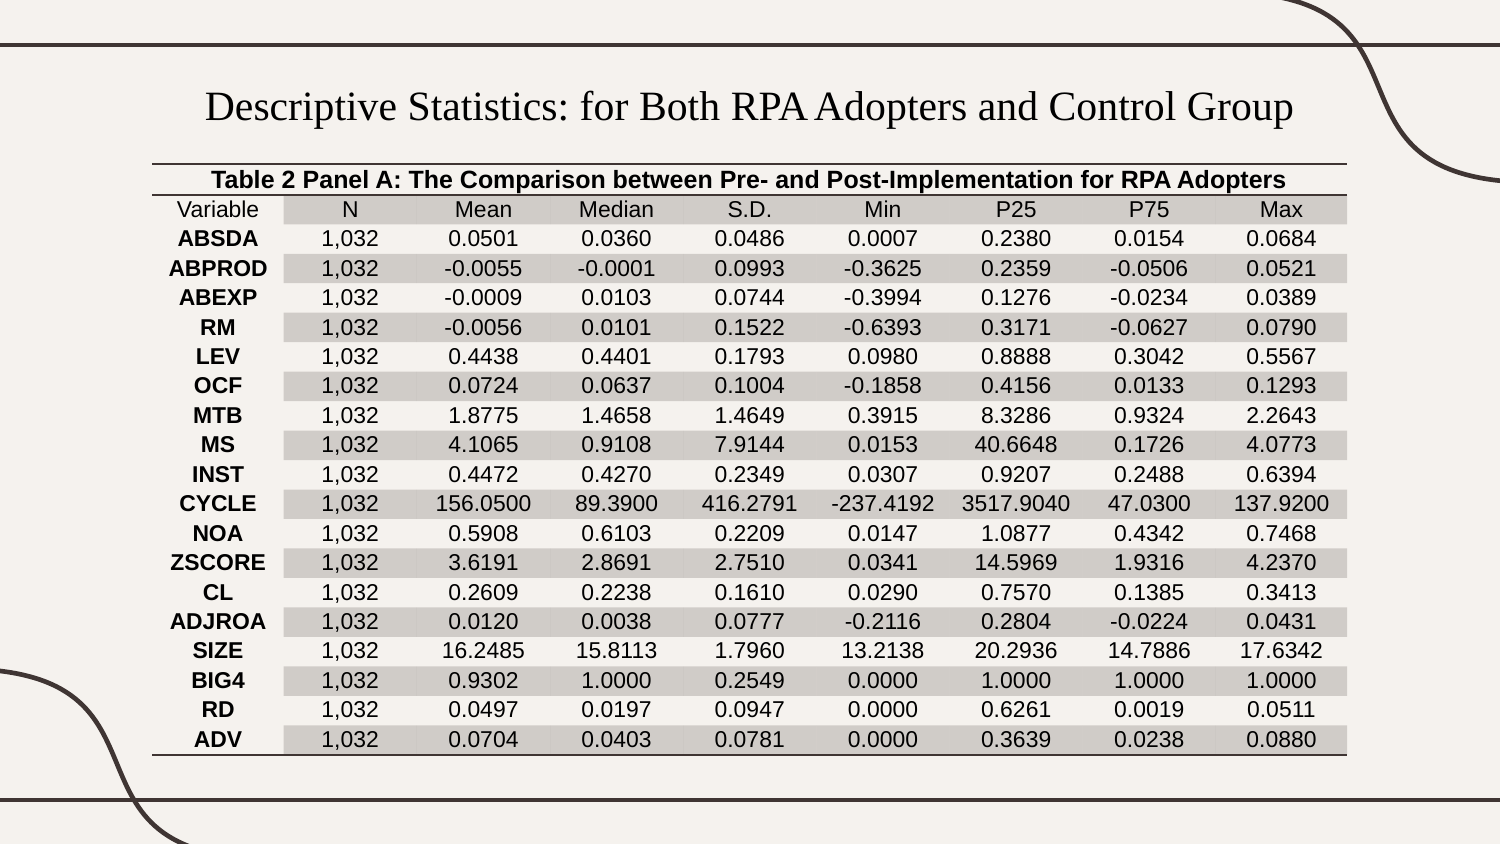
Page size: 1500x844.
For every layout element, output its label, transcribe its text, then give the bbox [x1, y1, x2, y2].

table_cell Median [550, 196, 683, 224]
table_cell ADJROA [152, 607, 284, 637]
table_cell 0.1522 [683, 313, 816, 342]
table_cell 0.0501 [417, 224, 550, 254]
table_cell CYCLE [152, 490, 284, 519]
table_cell 0.0993 [683, 254, 816, 283]
table_cell MTB [152, 401, 284, 431]
table_cell 0.4156 [950, 372, 1083, 401]
table_cell 0.2349 [683, 460, 816, 490]
table_cell 0.2609 [417, 578, 550, 607]
table_cell 16.2485 [417, 637, 550, 666]
table_cell 0.0133 [1083, 372, 1216, 401]
table_cell 0.5908 [417, 519, 550, 548]
table_cell 0.1293 [1216, 372, 1347, 401]
table_cell 0.0724 [417, 372, 550, 401]
table_cell 0.0403 [550, 725, 683, 754]
table_cell 0.1276 [950, 283, 1083, 313]
table_cell 0.1610 [683, 578, 816, 607]
table_cell 0.0781 [683, 725, 816, 754]
table_cell 0.0000 [816, 696, 950, 725]
table_cell 2.8691 [550, 548, 683, 578]
table_cell Mean [417, 196, 550, 224]
table_cell 0.6103 [550, 519, 683, 548]
table_cell Variable [152, 196, 284, 224]
table_cell 1,032 [284, 725, 417, 754]
table_cell 0.9108 [550, 431, 683, 460]
table_cell 2.7510 [683, 548, 816, 578]
table_cell 1,032 [284, 578, 417, 607]
table_cell 47.0300 [1083, 490, 1216, 519]
table_cell 0.0684 [1216, 224, 1347, 254]
table_cell 0.0389 [1216, 283, 1347, 313]
table_cell 1,032 [284, 431, 417, 460]
table_cell 4.1065 [417, 431, 550, 460]
table_cell 1,032 [284, 519, 417, 548]
table_cell 0.9207 [950, 460, 1083, 490]
table_cell 0.0744 [683, 283, 816, 313]
table_cell 0.0704 [417, 725, 550, 754]
table_cell 0.1004 [683, 372, 816, 401]
table_cell 0.4270 [550, 460, 683, 490]
table_cell -0.0224 [1083, 607, 1216, 637]
table_cell BIG4 [152, 666, 284, 696]
table_cell S.D. [683, 196, 816, 224]
table_cell 15.8113 [550, 637, 683, 666]
table_cell -0.0506 [1083, 254, 1216, 283]
table_cell ADV [152, 725, 284, 754]
table_cell 0.0637 [550, 372, 683, 401]
table_cell 1.8775 [417, 401, 550, 431]
table_cell 1,032 [284, 548, 417, 578]
table_cell 0.0980 [816, 342, 950, 372]
table_cell 20.2936 [950, 637, 1083, 666]
table_cell 3517.9040 [950, 490, 1083, 519]
table_cell ZSCORE [152, 548, 284, 578]
table_cell N [284, 196, 417, 224]
table_cell -0.0001 [550, 254, 683, 283]
table_cell 0.1793 [683, 342, 816, 372]
table_cell 0.2804 [950, 607, 1083, 637]
table_cell 0.0038 [550, 607, 683, 637]
table_cell 14.5969 [950, 548, 1083, 578]
table_cell 0.2359 [950, 254, 1083, 283]
table_cell P25 [950, 196, 1083, 224]
table_cell 0.1726 [1083, 431, 1216, 460]
table_cell -0.0234 [1083, 283, 1216, 313]
table_cell 1.0000 [950, 666, 1083, 696]
table_cell 1,032 [284, 696, 417, 725]
table_cell 0.2488 [1083, 460, 1216, 490]
table_cell 0.0790 [1216, 313, 1347, 342]
table_cell 0.0019 [1083, 696, 1216, 725]
table_cell 0.0497 [417, 696, 550, 725]
table_cell 0.0521 [1216, 254, 1347, 283]
table_cell 0.0947 [683, 696, 816, 725]
table_cell 7.9144 [683, 431, 816, 460]
table_cell Max [1216, 196, 1347, 224]
table_cell 0.7570 [950, 578, 1083, 607]
table_cell 1,032 [284, 490, 417, 519]
table_cell 13.2138 [816, 637, 950, 666]
table_cell 0.4401 [550, 342, 683, 372]
table_cell 4.0773 [1216, 431, 1347, 460]
table_cell 0.5567 [1216, 342, 1347, 372]
table_cell 1.0000 [550, 666, 683, 696]
table_cell 3.6191 [417, 548, 550, 578]
table_cell 2.2643 [1216, 401, 1347, 431]
table_cell RD [152, 696, 284, 725]
table_cell 0.4342 [1083, 519, 1216, 548]
table_cell 0.6261 [950, 696, 1083, 725]
table_cell -0.0056 [417, 313, 550, 342]
table_cell 0.7468 [1216, 519, 1347, 548]
table_cell 1.4658 [550, 401, 683, 431]
table_cell 1.0000 [1083, 666, 1216, 696]
table_cell 137.9200 [1216, 490, 1347, 519]
table_cell 1,032 [284, 224, 417, 254]
table_cell 0.0120 [417, 607, 550, 637]
table_header Table 2 Panel A: The Comparison between Pre- and Post-Implementation for RPA Adopters [152, 165, 1347, 194]
table_cell 0.0511 [1216, 696, 1347, 725]
table_cell 0.3639 [950, 725, 1083, 754]
table_cell 17.6342 [1216, 637, 1347, 666]
table_cell ABSDA [152, 224, 284, 254]
table_cell 0.0153 [816, 431, 950, 460]
table_cell 0.3413 [1216, 578, 1347, 607]
table_cell 1,032 [284, 607, 417, 637]
table_cell 1,032 [284, 342, 417, 372]
table_cell 0.0000 [816, 725, 950, 754]
table_cell 0.0360 [550, 224, 683, 254]
table_cell 0.0431 [1216, 607, 1347, 637]
table_cell RM [152, 313, 284, 342]
table_cell MS [152, 431, 284, 460]
table_cell 0.0290 [816, 578, 950, 607]
table_cell 0.4438 [417, 342, 550, 372]
table_cell ABEXP [152, 283, 284, 313]
table_cell 1,032 [284, 460, 417, 490]
table_cell 0.3171 [950, 313, 1083, 342]
table_cell 0.2209 [683, 519, 816, 548]
table_cell 0.9302 [417, 666, 550, 696]
table_cell 14.7886 [1083, 637, 1216, 666]
table_cell 0.0880 [1216, 725, 1347, 754]
table_cell 1,032 [284, 254, 417, 283]
table_cell 0.0101 [550, 313, 683, 342]
table_cell 0.4472 [417, 460, 550, 490]
table_cell 0.0341 [816, 548, 950, 578]
table_cell SIZE [152, 637, 284, 666]
table_cell -0.6393 [816, 313, 950, 342]
table_cell 0.0103 [550, 283, 683, 313]
table_cell 4.2370 [1216, 548, 1347, 578]
table_cell -0.0055 [417, 254, 550, 283]
table_cell 416.2791 [683, 490, 816, 519]
table_cell -0.0627 [1083, 313, 1216, 342]
table_cell 0.0486 [683, 224, 816, 254]
table_cell 0.2238 [550, 578, 683, 607]
table_cell -0.3625 [816, 254, 950, 283]
table_cell 1,032 [284, 283, 417, 313]
table_cell 156.0500 [417, 490, 550, 519]
table_cell 0.8888 [950, 342, 1083, 372]
table_cell 0.1385 [1083, 578, 1216, 607]
table_cell 0.2380 [950, 224, 1083, 254]
table_cell 0.0154 [1083, 224, 1216, 254]
table_cell P75 [1083, 196, 1216, 224]
table_cell LEV [152, 342, 284, 372]
table_cell 1.4649 [683, 401, 816, 431]
table_cell Min [816, 196, 950, 224]
table_cell OCF [152, 372, 284, 401]
table_cell 0.0007 [816, 224, 950, 254]
table_cell ABPROD [152, 254, 284, 283]
table_cell 0.9324 [1083, 401, 1216, 431]
table_cell 1.9316 [1083, 548, 1216, 578]
table_cell -0.3994 [816, 283, 950, 313]
table_cell -237.4192 [816, 490, 950, 519]
table_cell 1,032 [284, 313, 417, 342]
table_cell 0.3915 [816, 401, 950, 431]
title Descriptive Statistics: for Both RPA Adopters and Control Group [80, 63, 1420, 158]
table_cell 0.6394 [1216, 460, 1347, 490]
table_cell 1.0877 [950, 519, 1083, 548]
table_cell 0.0777 [683, 607, 816, 637]
table_cell 89.3900 [550, 490, 683, 519]
table_cell 0.0197 [550, 696, 683, 725]
table_cell 8.3286 [950, 401, 1083, 431]
table_cell NOA [152, 519, 284, 548]
table_cell 0.0000 [816, 666, 950, 696]
table_cell 0.2549 [683, 666, 816, 696]
table_cell 1.7960 [683, 637, 816, 666]
table_cell -0.1858 [816, 372, 950, 401]
table_cell 1,032 [284, 666, 417, 696]
table_cell 1,032 [284, 372, 417, 401]
table_cell 1,032 [284, 637, 417, 666]
table_cell -0.2116 [816, 607, 950, 637]
table_cell 0.0147 [816, 519, 950, 548]
table_cell 0.3042 [1083, 342, 1216, 372]
table_cell 40.6648 [950, 431, 1083, 460]
table_cell 1.0000 [1216, 666, 1347, 696]
table_cell 0.0307 [816, 460, 950, 490]
table_cell -0.0009 [417, 283, 550, 313]
table_cell INST [152, 460, 284, 490]
table_cell CL [152, 578, 284, 607]
table_cell 1,032 [284, 401, 417, 431]
table_cell 0.0238 [1083, 725, 1216, 754]
